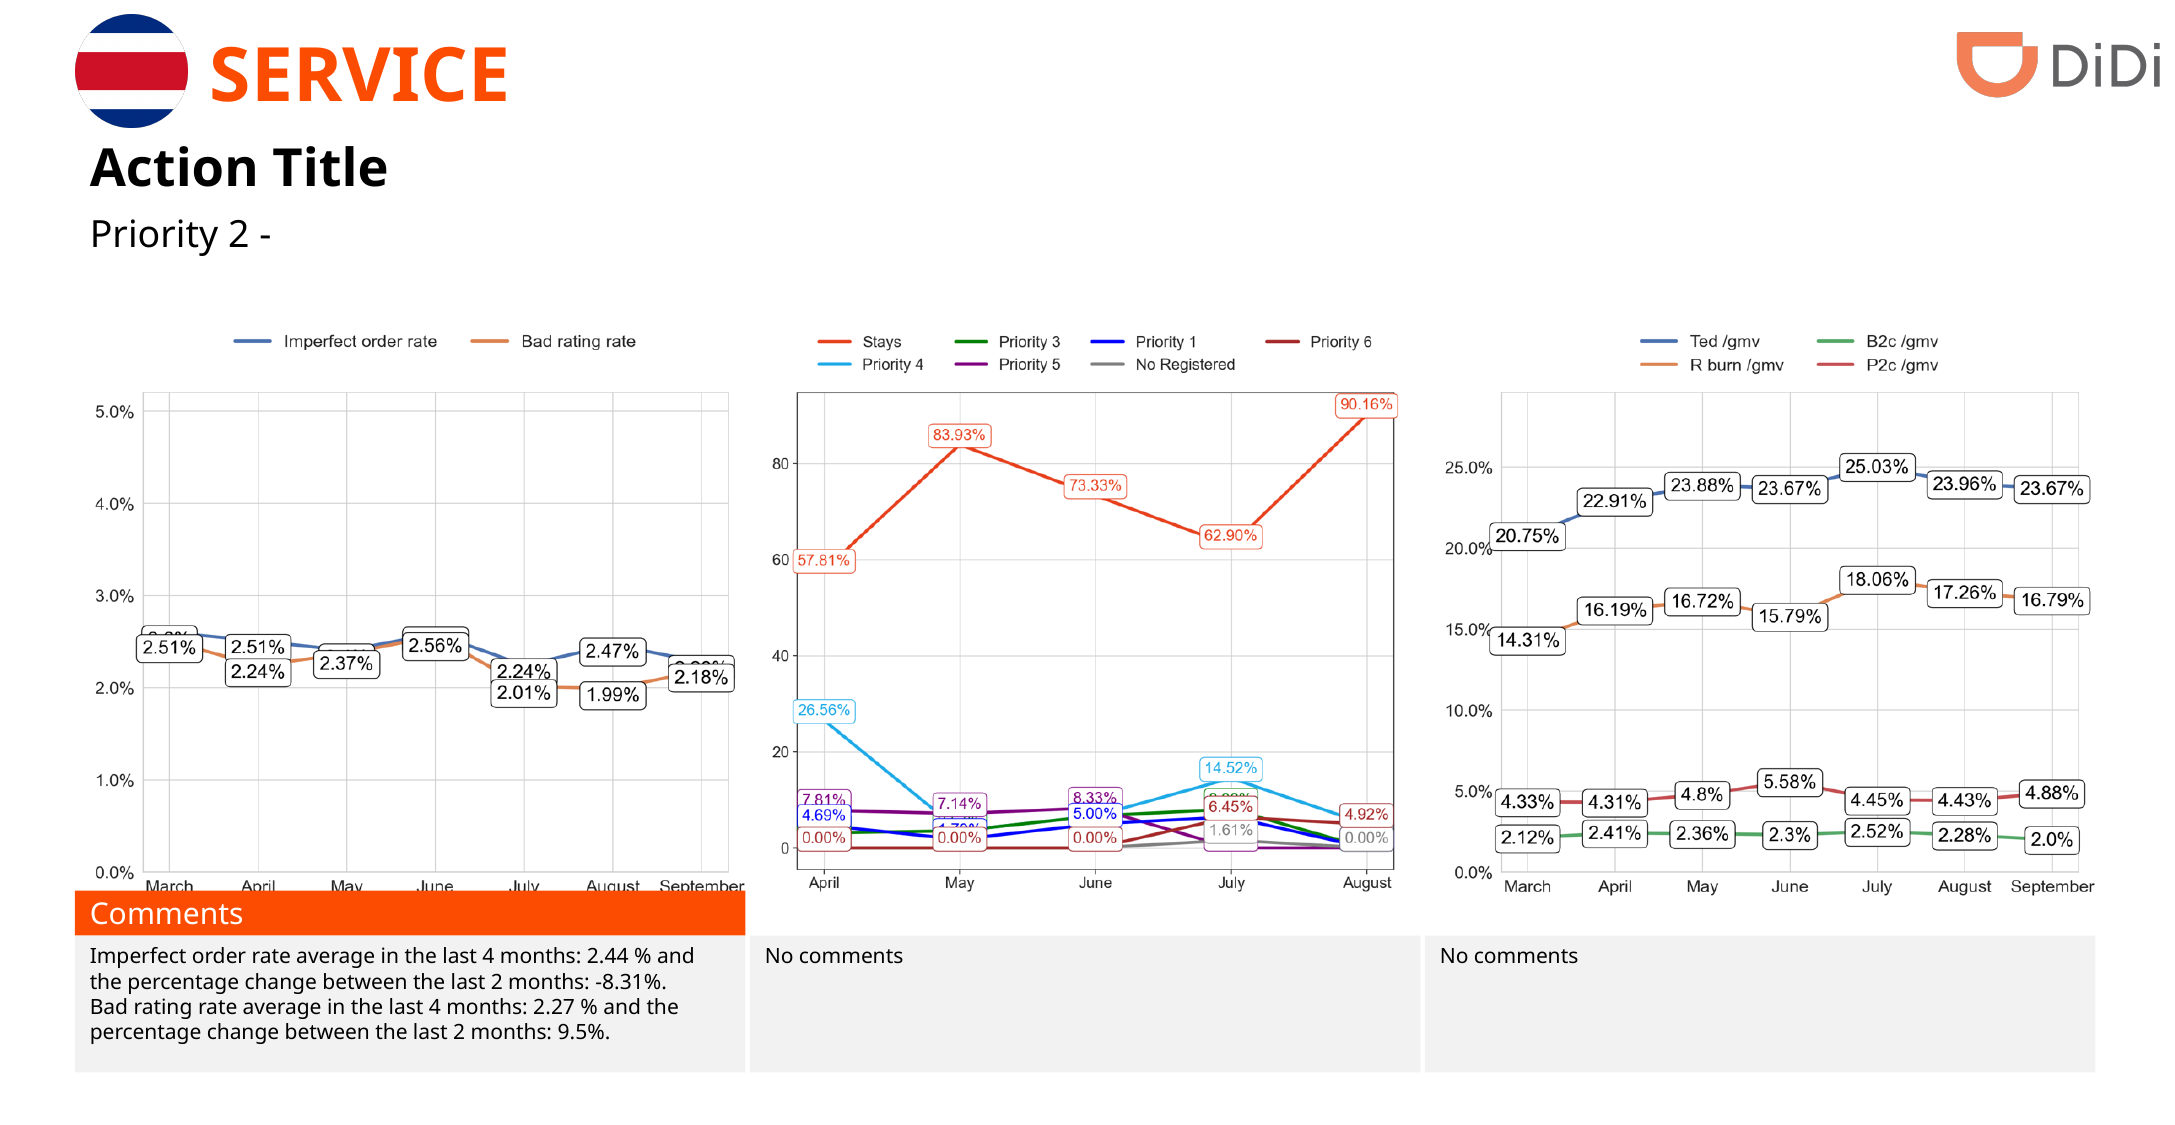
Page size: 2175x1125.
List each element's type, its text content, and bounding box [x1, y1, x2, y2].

picture [1949, 1, 2175, 129]
text_box Imperfect order rate average in the last 4 months: 2.44 % and the percentage change between the last 2 months: -8.31%. Bad rating rate average in the last 4 months: 2.27 % and the percentage change between the last 2 months: 9.5%. [74, 936, 746, 1073]
picture [74, 14, 188, 128]
text_box SERVICE [194, 15, 1800, 127]
text_box No comments [749, 935, 1421, 1073]
text_box No comments [1424, 935, 2096, 1073]
picture [74, 322, 2101, 914]
text_box Comments [74, 921, 746, 936]
text_box Action Title [74, 127, 2175, 202]
text_box Priority 2 - [74, 202, 2175, 263]
